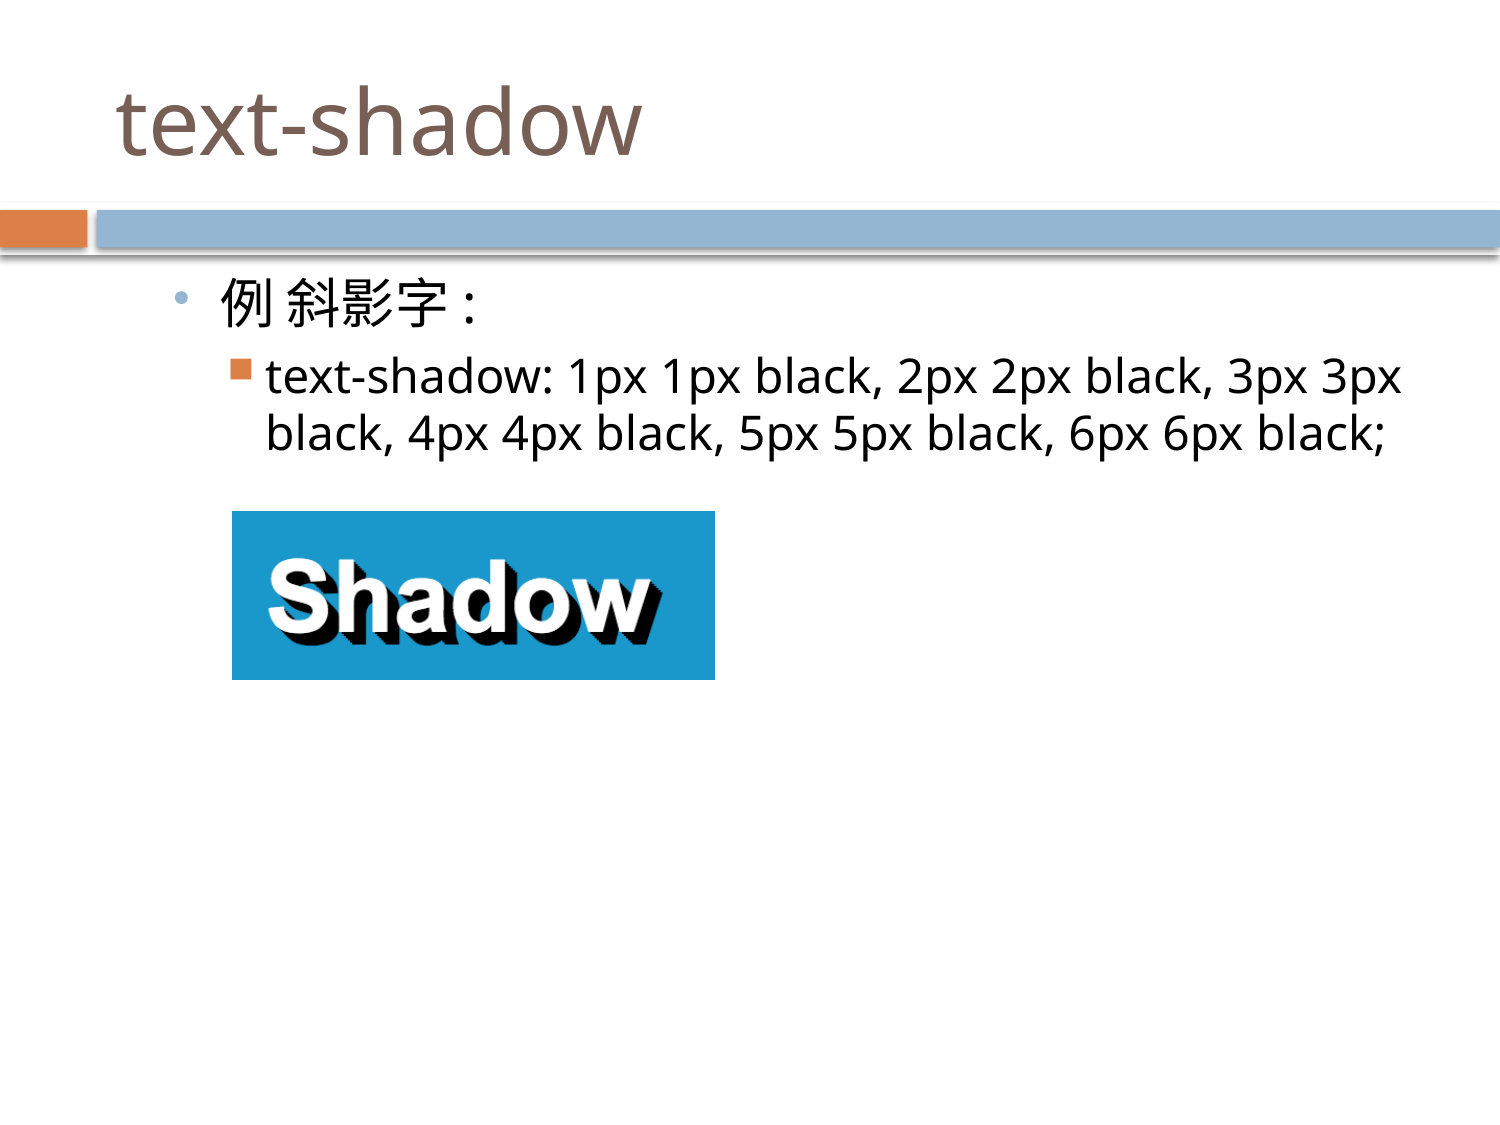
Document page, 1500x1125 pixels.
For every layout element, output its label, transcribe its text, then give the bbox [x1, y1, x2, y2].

title text-shadow [100, 37, 1438, 200]
list 例 斜影字: text-shadow: 1px 1px black, 2px 2px black, 3px 3px black, 4px 4px black, 5px 5px black, 6px 6px black; [100, 262, 1438, 1000]
picture [232, 510, 715, 681]
